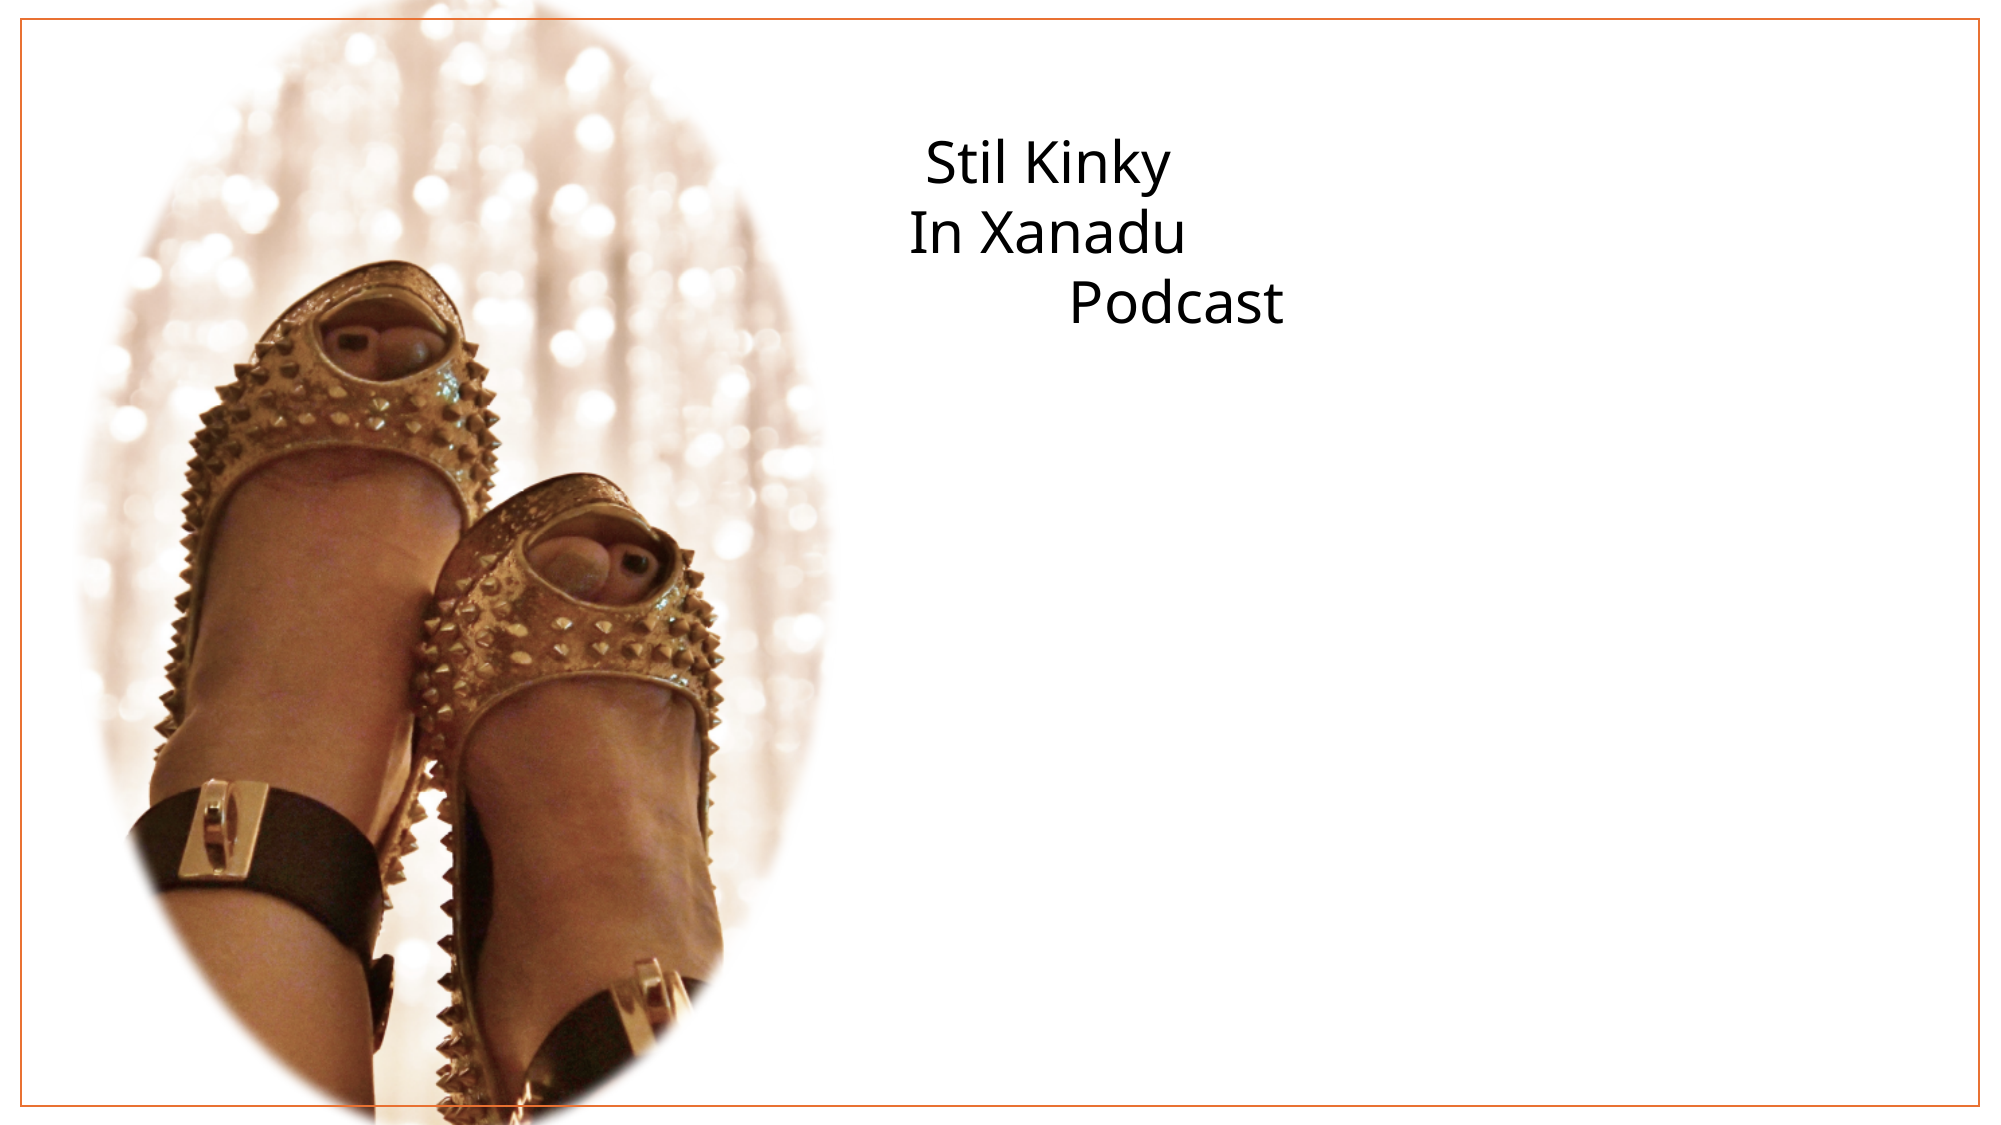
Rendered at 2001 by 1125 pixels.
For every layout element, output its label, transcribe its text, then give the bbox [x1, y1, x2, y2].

text_box [19, 17, 71, 1108]
picture [71, 0, 841, 1125]
text_box Stil Kinky In Xanadu Podcast [841, 117, 1363, 343]
text_box [841, 17, 1981, 1108]
